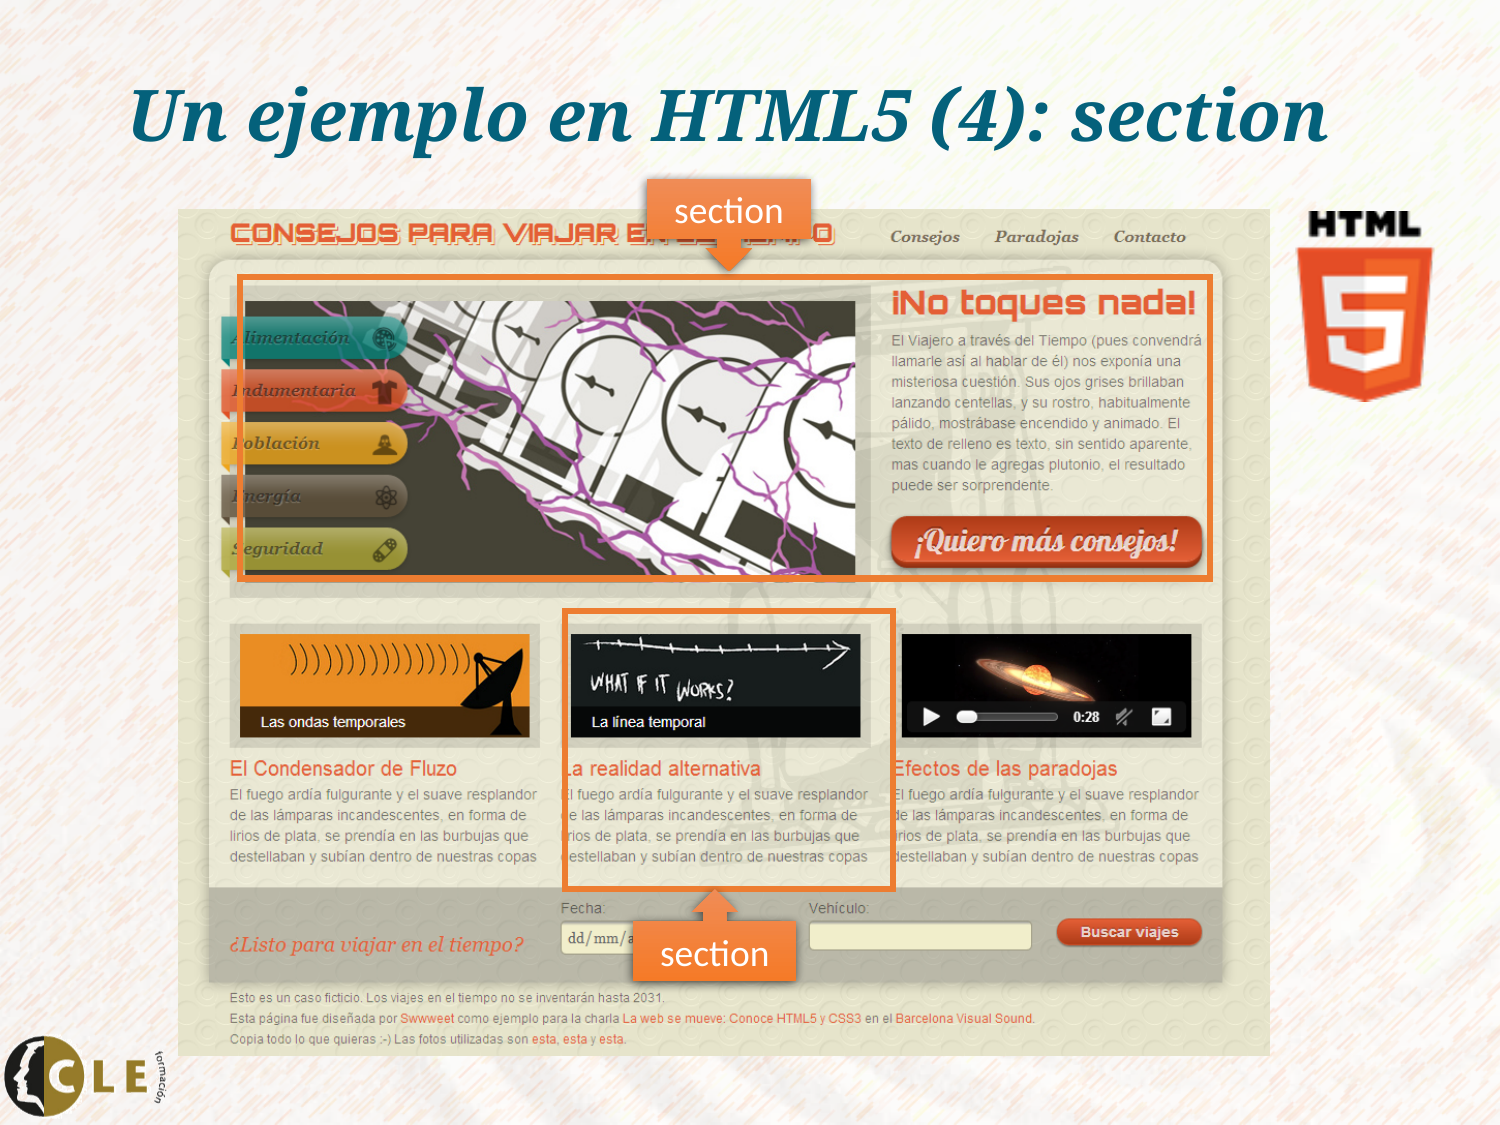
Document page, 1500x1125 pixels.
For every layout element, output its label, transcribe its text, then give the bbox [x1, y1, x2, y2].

title Un ejemplo en HTML5 (4): section [81, 51, 1375, 174]
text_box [178, 179, 1270, 1056]
picture [0, 0, 1500, 1125]
